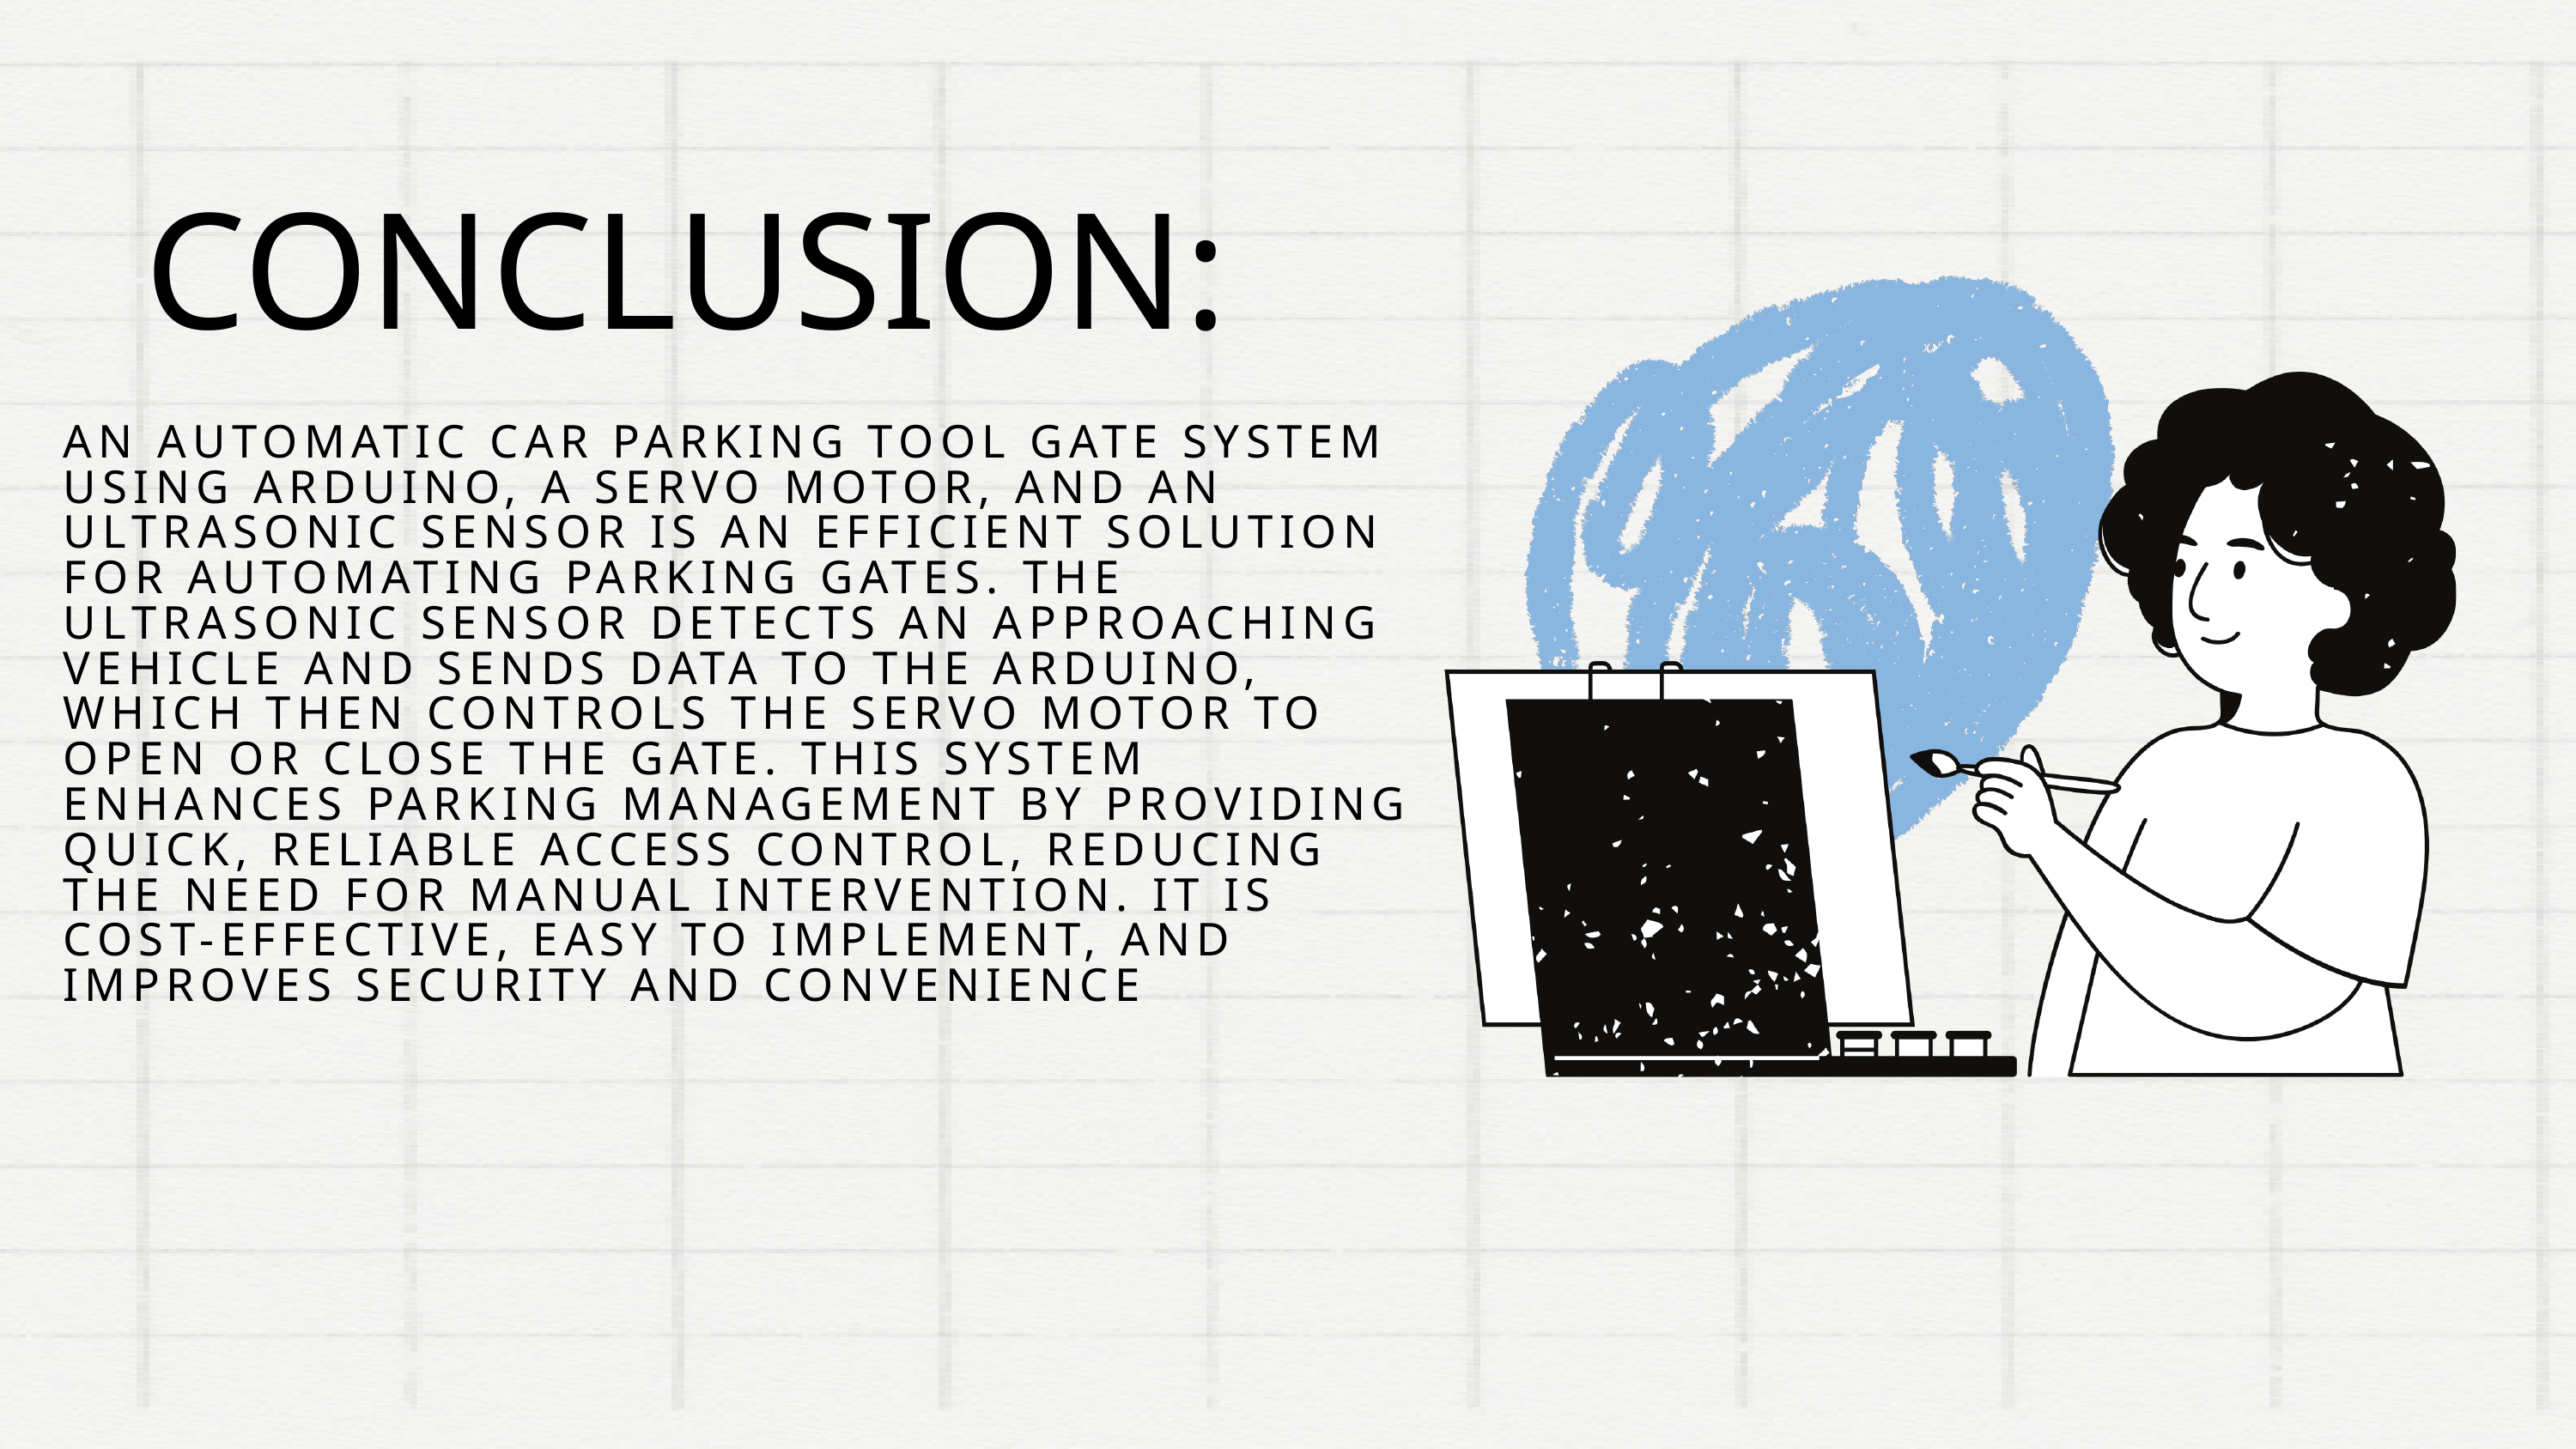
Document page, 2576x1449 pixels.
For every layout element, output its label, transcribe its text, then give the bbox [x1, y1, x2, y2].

text_box CONCLUSION: [144, 204, 1378, 361]
text_box [1444, 371, 2457, 1077]
text_box [0, 0, 2576, 1449]
text_box [1523, 274, 2117, 371]
text_box AN AUTOMATIC CAR PARKING TOOL GATE SYSTEM USING ARDUINO, A SERVO MOTOR, AND AN ULTRASONIC SENSOR IS AN EFFICIENT SOLUTION FOR AUTOMATING PARKING GATES. THE ULTRASONIC SENSOR DETECTS AN APPROACHING VEHICLE AND SENDS DATA TO THE ARDUINO, WHICH THEN CONTROLS THE SERVO MOTOR TO OPEN OR CLOSE THE GATE. THIS SYSTEM ENHANCES PARKING MANAGEMENT BY PROVIDING QUICK, RELIABLE ACCESS CONTROL, REDUCING THE NEED FOR MANUAL INTERVENTION. IT IS COST-EFFECTIVE, EASY TO IMPLEMENT, AND IMPROVES SECURITY AND CONVENIENCE [63, 421, 1445, 1011]
